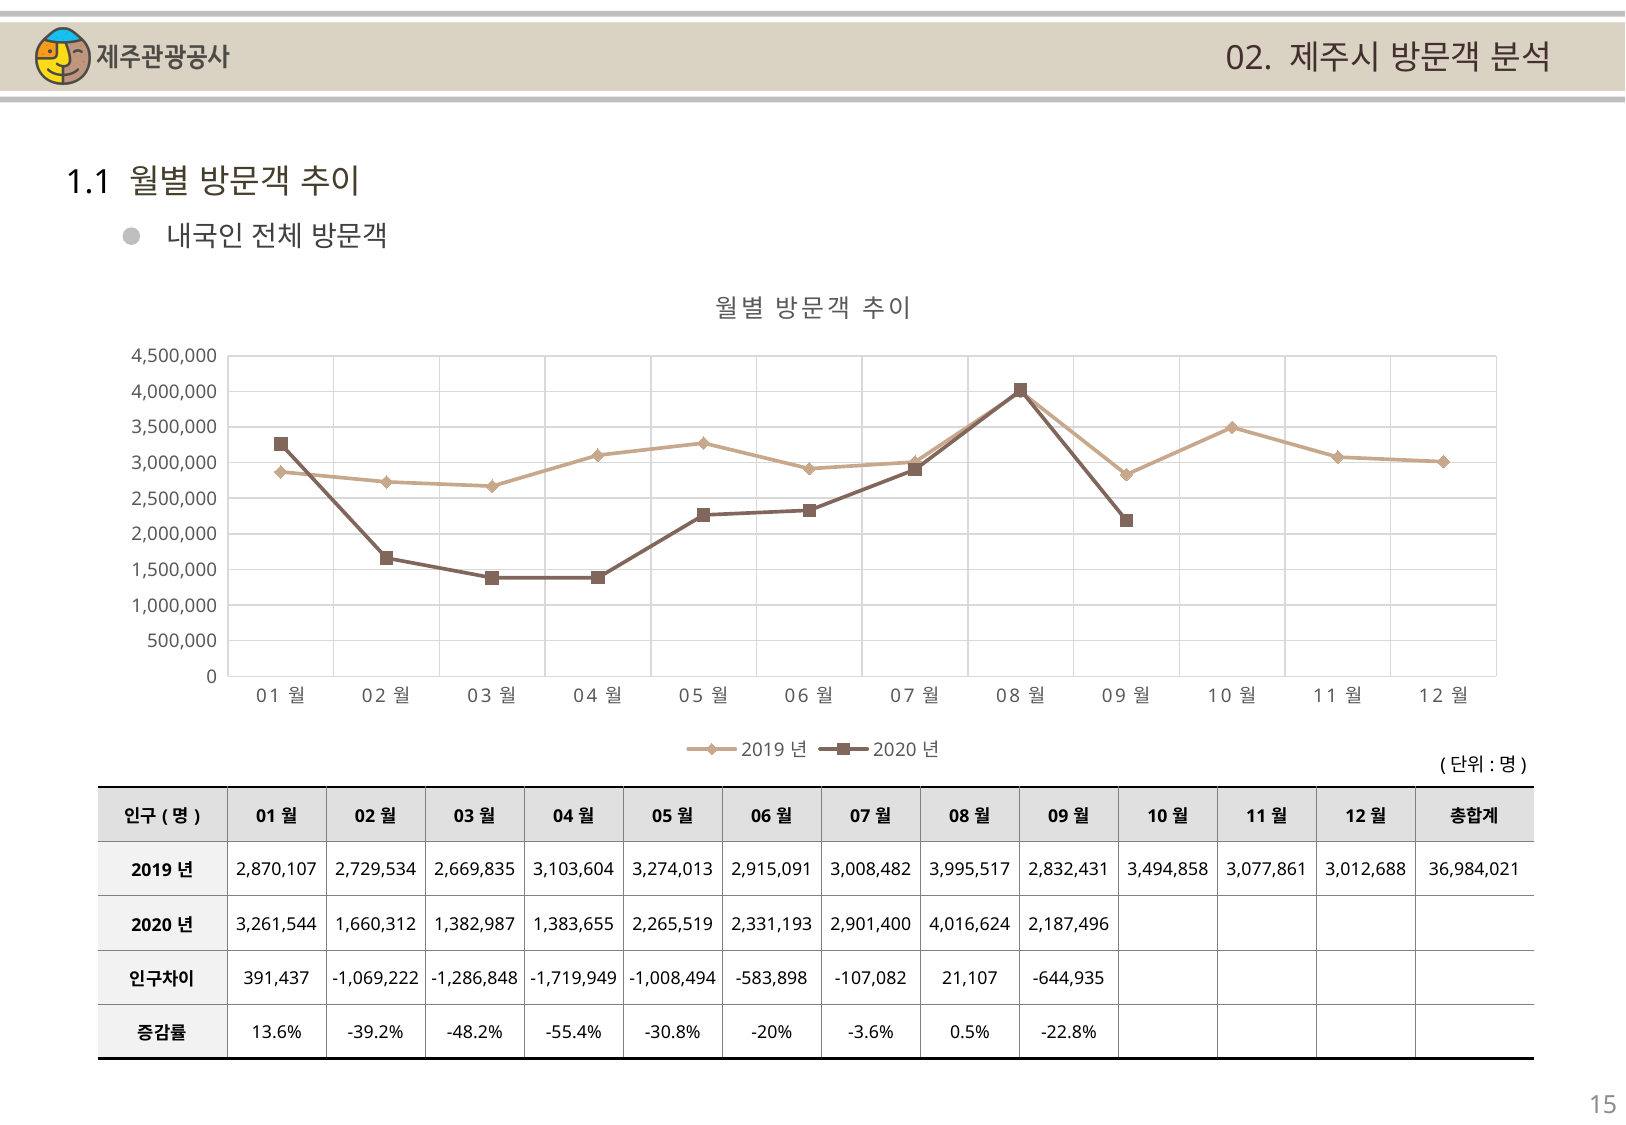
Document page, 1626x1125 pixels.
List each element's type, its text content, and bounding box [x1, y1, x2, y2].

table_cell 3,077,861 [1218, 842, 1316, 895]
table_cell 1,660,312 [327, 896, 425, 950]
text_box (단위:명) [1425, 745, 1542, 783]
table_cell 2,265,519 [624, 896, 722, 950]
table_cell 21,107 [921, 951, 1019, 1004]
table_cell -1,008,494 [624, 951, 722, 1004]
table_header 07월 [822, 788, 920, 841]
table_cell 0.5% [921, 1005, 1019, 1057]
table_cell -1,069,222 [327, 951, 425, 1004]
table_cell -39.2% [327, 1005, 425, 1057]
text_box 내국인 전체 방문객 [151, 210, 404, 260]
table_header 02월 [327, 788, 425, 841]
table_cell 2,729,534 [327, 842, 425, 895]
table_cell [1119, 951, 1217, 1004]
table_cell 2,901,400 [822, 896, 920, 950]
table_cell 4,016,624 [921, 896, 1019, 950]
table_cell -107,082 [822, 951, 920, 1004]
table_cell 2,331,193 [723, 896, 821, 950]
table_cell [1317, 1005, 1415, 1057]
table_header 11월 [1218, 788, 1316, 841]
text_box 1.1 월별 방문객 추이 [50, 152, 1144, 208]
table_cell 3,995,517 [921, 842, 1019, 895]
picture [31, 26, 232, 87]
table_cell 2020년 [98, 896, 227, 950]
table_cell -48.2% [426, 1005, 524, 1057]
table_cell [1218, 951, 1316, 1004]
table_header 총합계 [1416, 788, 1534, 841]
table_cell 2,187,496 [1020, 896, 1118, 950]
table_cell [1119, 1005, 1217, 1057]
table_cell -30.8% [624, 1005, 722, 1057]
table_cell 3,261,544 [228, 896, 326, 950]
table_cell 2,669,835 [426, 842, 524, 895]
table_cell 증감률 [98, 1005, 227, 1057]
table_header 03월 [426, 788, 524, 841]
table_cell -55.4% [525, 1005, 623, 1057]
table_cell 36,984,021 [1416, 842, 1534, 895]
table_header 08월 [921, 788, 1019, 841]
table_cell 3,494,858 [1119, 842, 1217, 895]
table_cell -3.6% [822, 1005, 920, 1057]
table_header 06월 [723, 788, 821, 841]
table_cell 1,382,987 [426, 896, 524, 950]
table_cell -20% [723, 1005, 821, 1057]
table_cell [1317, 951, 1415, 1004]
table_cell 1,383,655 [525, 896, 623, 950]
table_cell 2019년 [98, 842, 227, 895]
text_box [121, 226, 141, 246]
table_cell 3,012,688 [1317, 842, 1415, 895]
table_cell 3,008,482 [822, 842, 920, 895]
table_header 05월 [624, 788, 722, 841]
table_cell 2,832,431 [1020, 842, 1118, 895]
table_cell [1416, 1005, 1534, 1057]
table_cell 13.6% [228, 1005, 326, 1057]
table_header 10월 [1119, 788, 1217, 841]
table_cell [1218, 896, 1316, 950]
table_cell -22.8% [1020, 1005, 1118, 1057]
table_cell 3,103,604 [525, 842, 623, 895]
table_cell 2,870,107 [228, 842, 326, 895]
table_header 09월 [1020, 788, 1118, 841]
table_cell 3,274,013 [624, 842, 722, 895]
table_cell -583,898 [723, 951, 821, 1004]
table_header 04월 [525, 788, 623, 841]
chart [102, 261, 1525, 769]
slide_number 15 [1251, 1063, 1618, 1123]
table_cell -1,286,848 [426, 951, 524, 1004]
table_cell [1317, 896, 1415, 950]
table_header 01월 [228, 788, 326, 841]
table_cell [1416, 896, 1534, 950]
table_cell -1,719,949 [525, 951, 623, 1004]
text_box 02. 제주시 방문객 분석 [1042, 28, 1595, 84]
table_cell [1416, 951, 1534, 1004]
table_cell -644,935 [1020, 951, 1118, 1004]
table_header 12월 [1317, 788, 1415, 841]
table_cell 391,437 [228, 951, 326, 1004]
table_cell [1119, 896, 1217, 950]
table_header 인구(명) [98, 788, 227, 841]
table_cell [1218, 1005, 1316, 1057]
table_cell 인구차이 [98, 951, 227, 1004]
table_cell 2,915,091 [723, 842, 821, 895]
